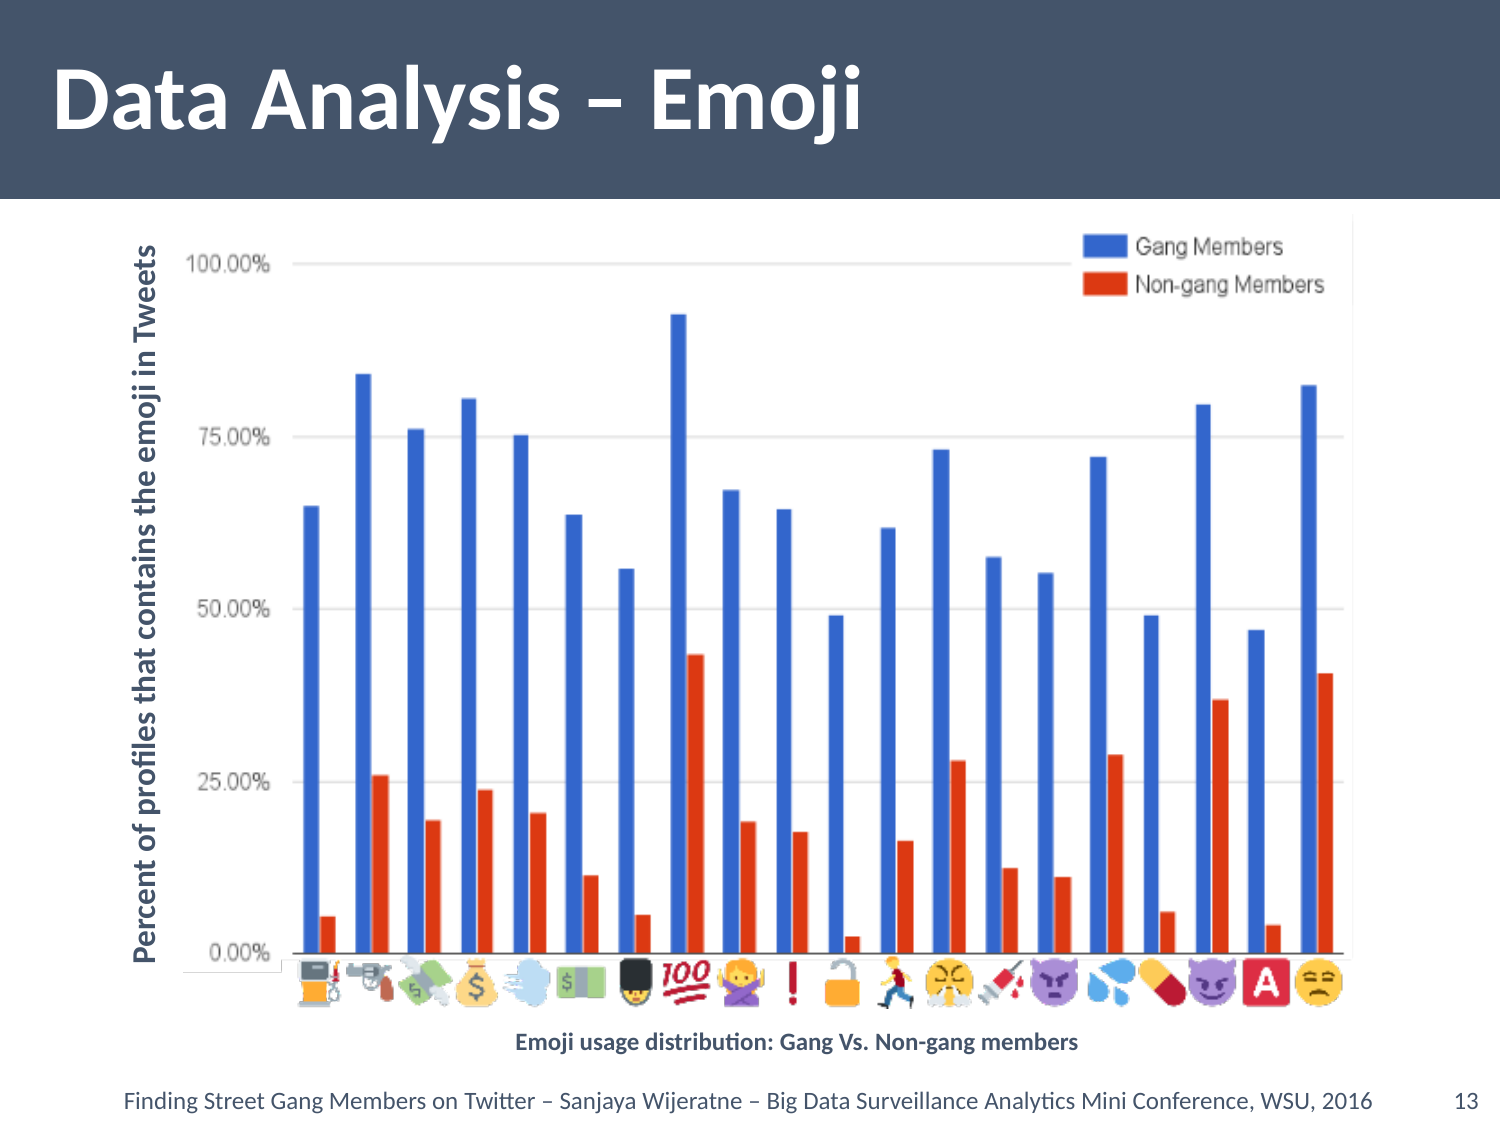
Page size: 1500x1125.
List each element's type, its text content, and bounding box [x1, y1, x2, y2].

title Data Analysis – Emoji [0, 0, 1500, 199]
text_box Emoji usage distribution: Gang Vs. Non-gang members [301, 1010, 1294, 1069]
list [182, 214, 1355, 1009]
footer Finding Street Gang Members on Twitter – Sanjaya Wijeratne – Big Data Surveillance Analytics Mini Conference, WSU, 2016 [0, 1069, 1500, 1125]
text_box Percent of profiles that contains the emoji in Tweets [100, 231, 182, 979]
